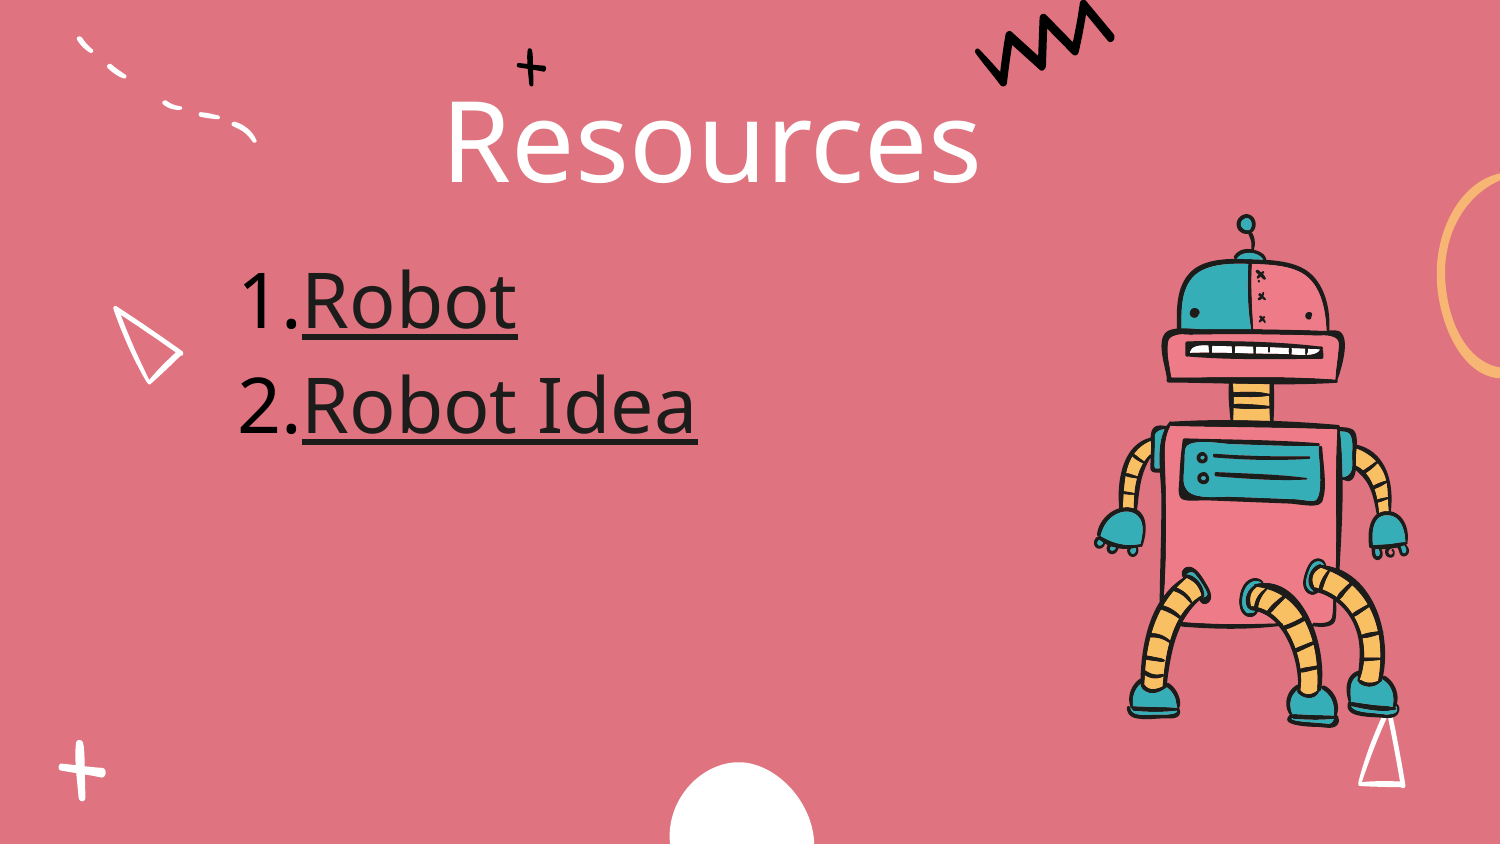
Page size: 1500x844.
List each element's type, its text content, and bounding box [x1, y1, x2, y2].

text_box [1093, 213, 1410, 729]
text_box Robot Robot Idea [222, 243, 1088, 469]
text_box Resources [427, 62, 1107, 213]
